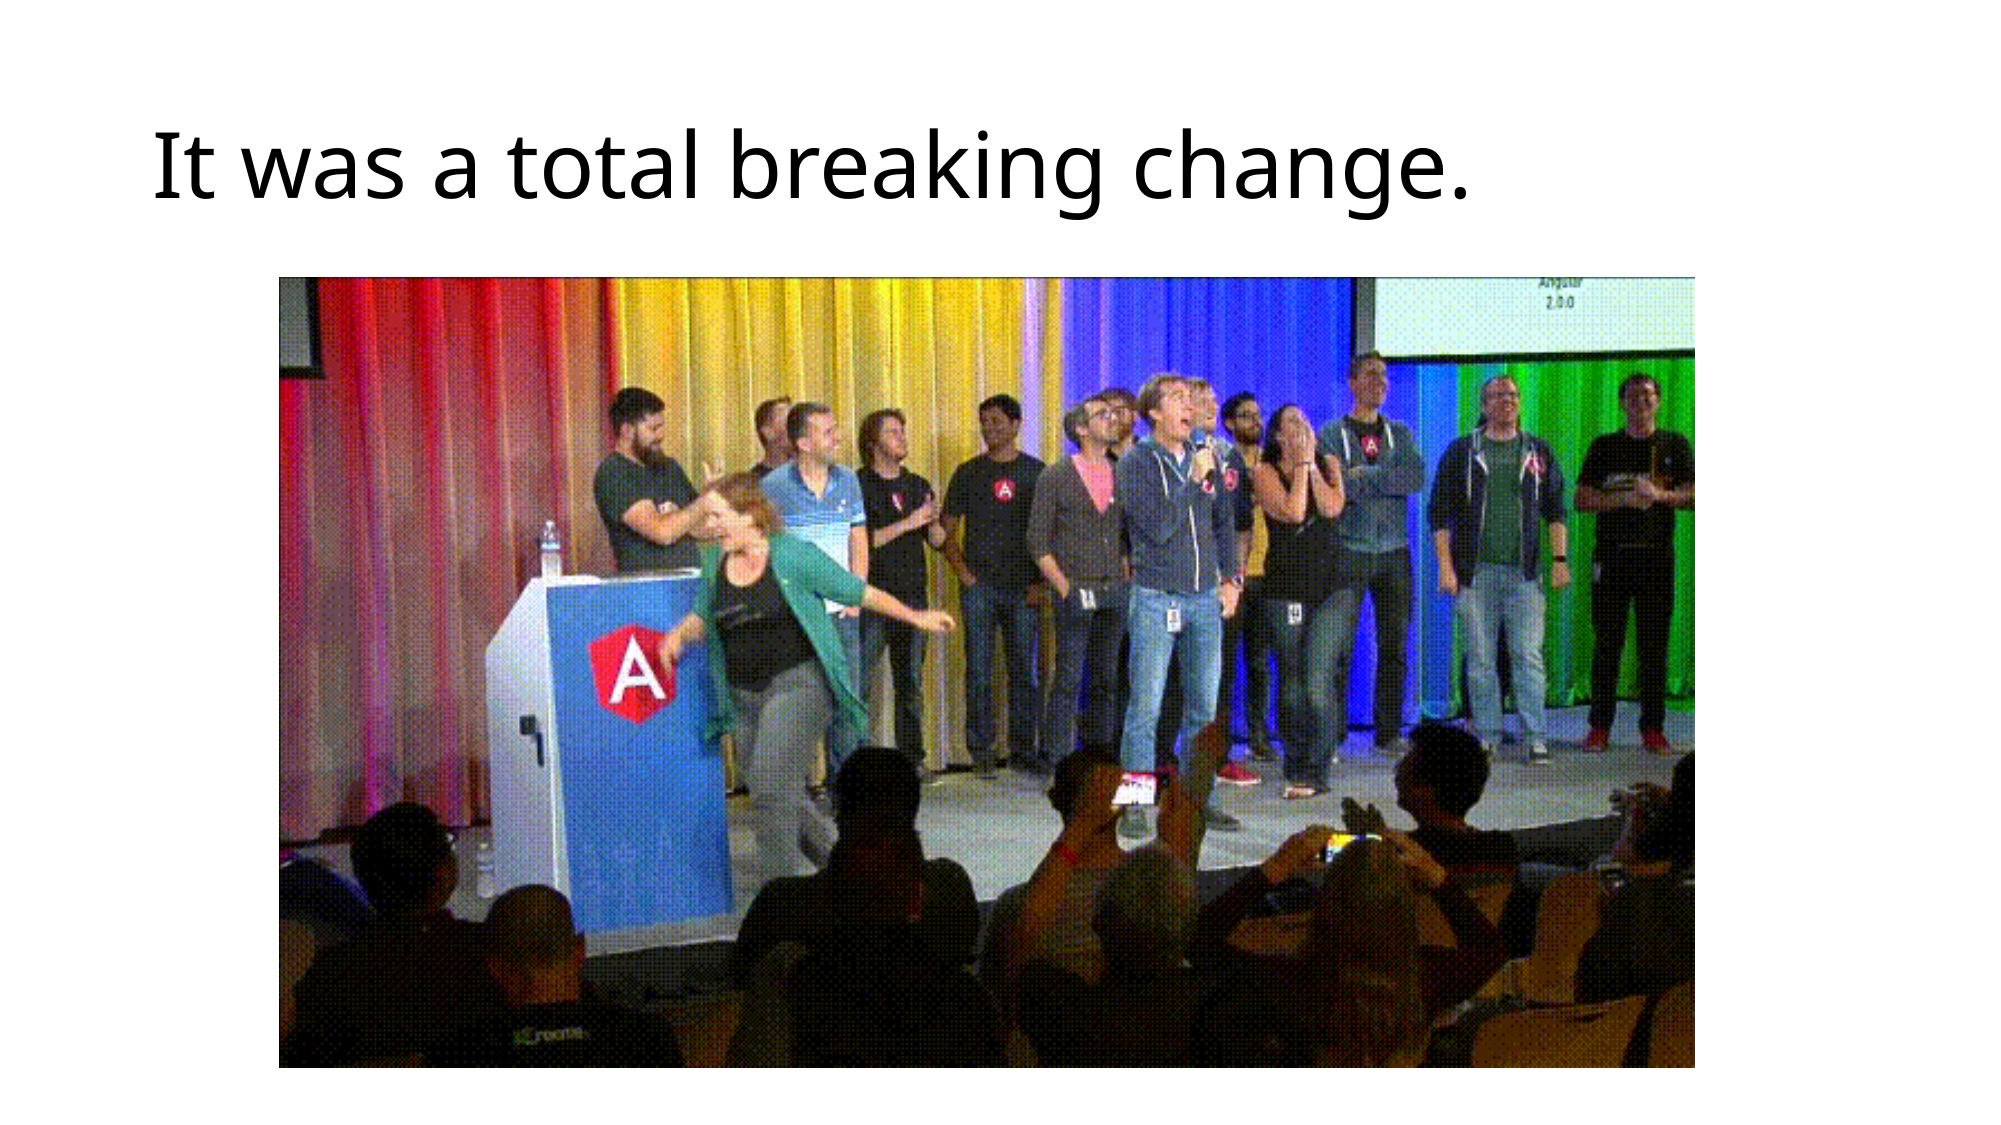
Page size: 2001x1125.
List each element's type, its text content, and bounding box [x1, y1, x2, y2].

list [279, 277, 1695, 1068]
title It was a total breaking change. [137, 59, 1863, 278]
